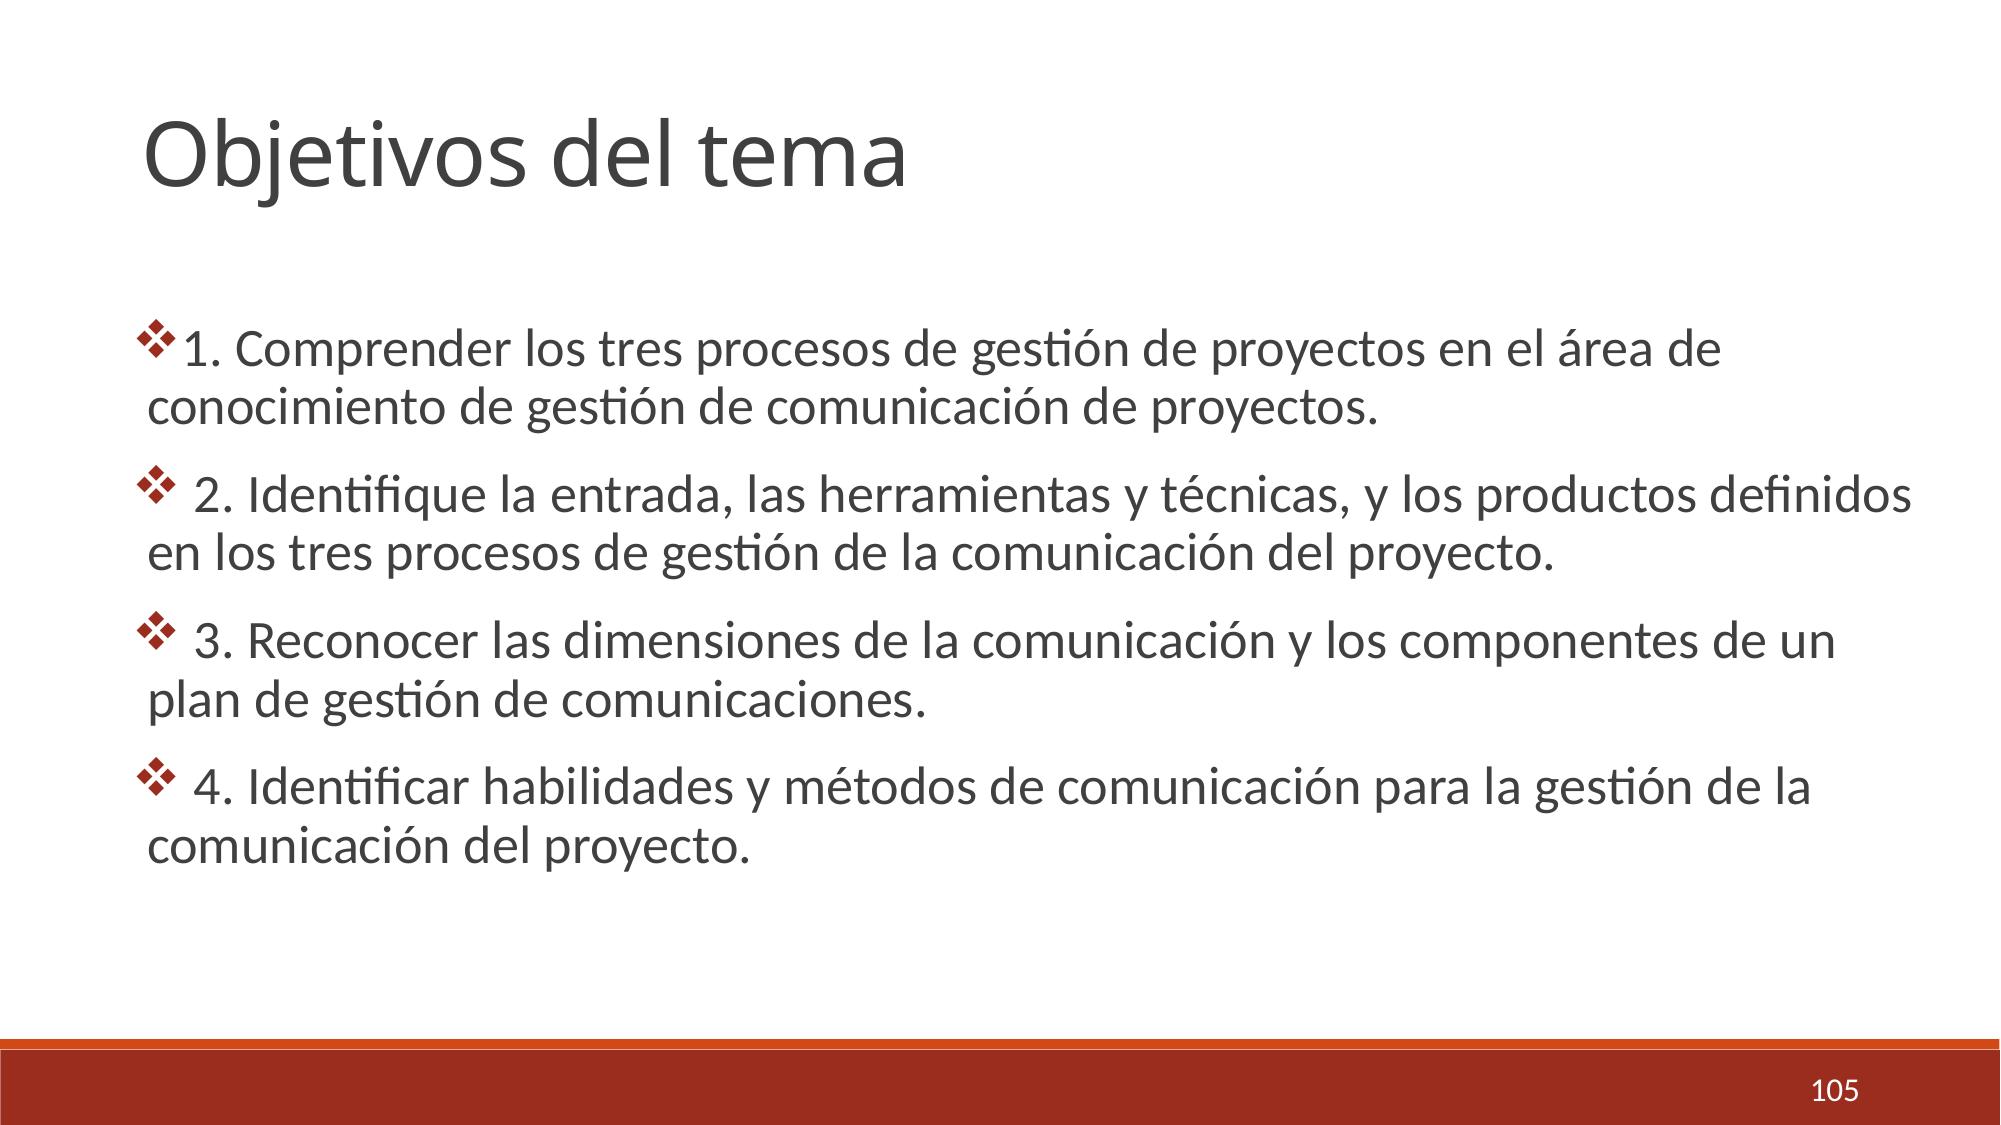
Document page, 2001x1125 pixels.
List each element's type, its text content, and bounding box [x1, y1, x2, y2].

slide_number 105 [126, 1061, 1875, 1115]
text_box 1. Comprender los tres procesos de gestión de proyectos en el área de conocimiento de gestión de comunicación de proyectos. 2. Identifique la entrada, las herramientas y técnicas, y los productos definidos en los tres procesos de gestión de la comunicación del proyecto. 3. Reconocer las dimensiones de la comunicación y los componentes de un plan de gestión de comunicaciones. 4. Identificar habilidades y métodos de comunicación para la gestión de la comunicación del proyecto. [117, 311, 1937, 1045]
text_box Objetivos del tema [126, 106, 1885, 268]
